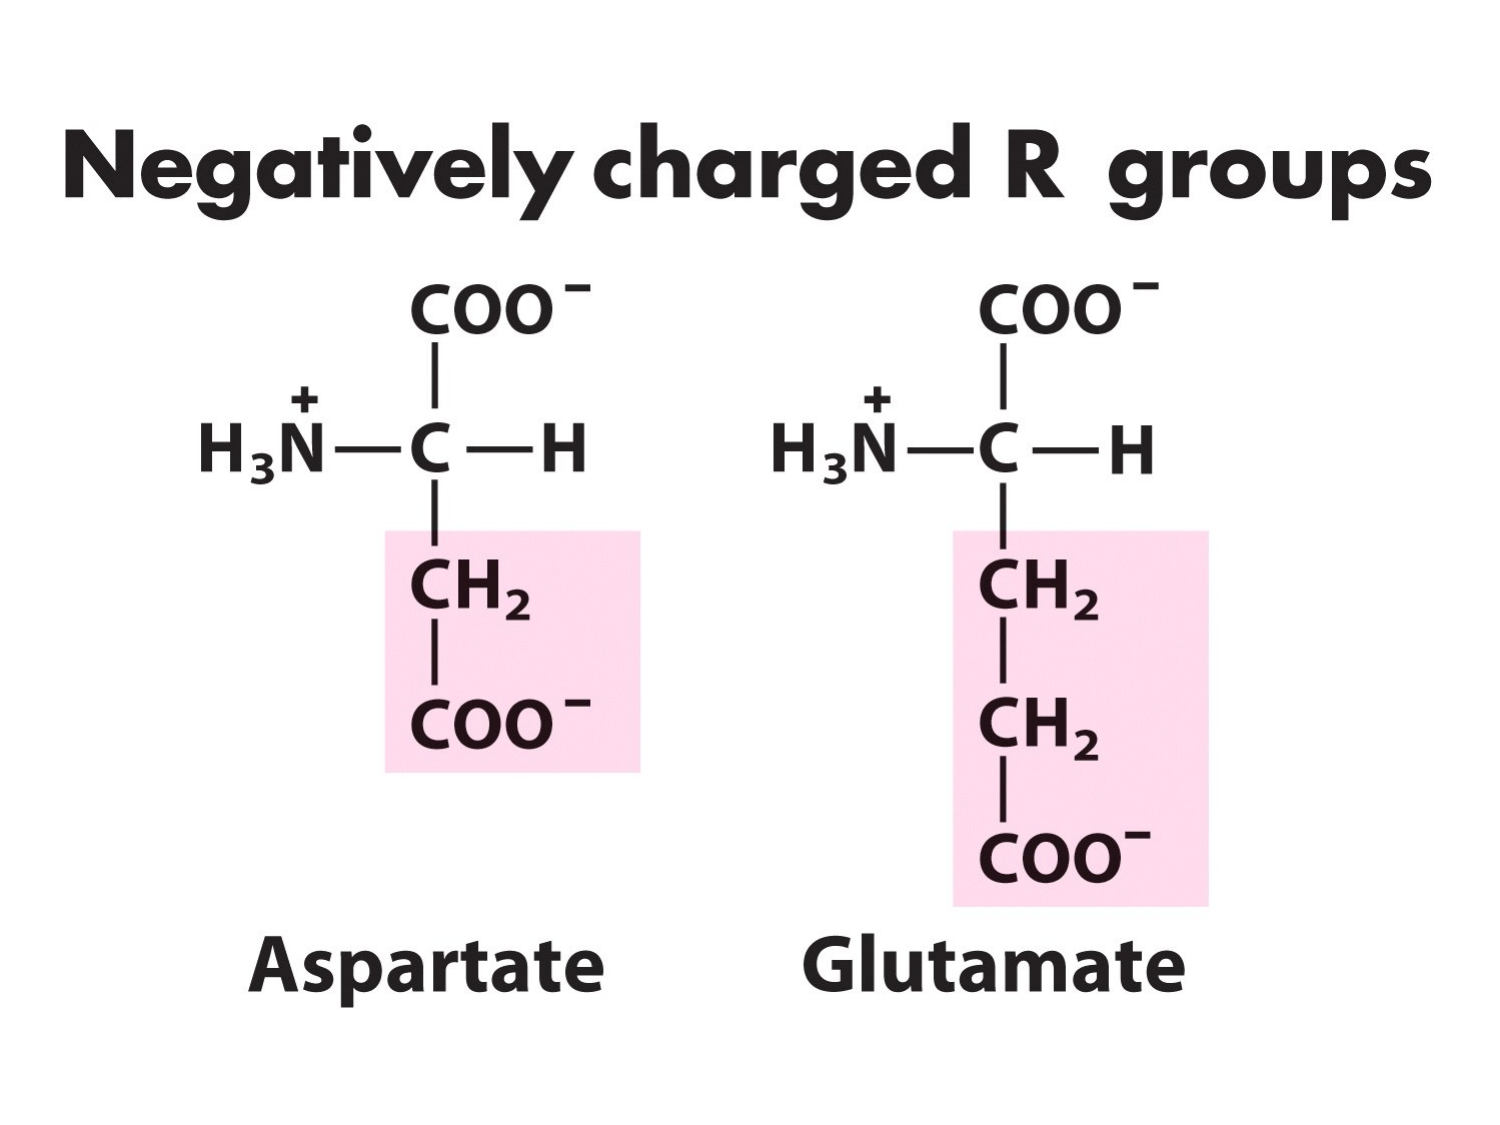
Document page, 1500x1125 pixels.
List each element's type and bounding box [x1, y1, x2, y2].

picture [49, 105, 1451, 1020]
